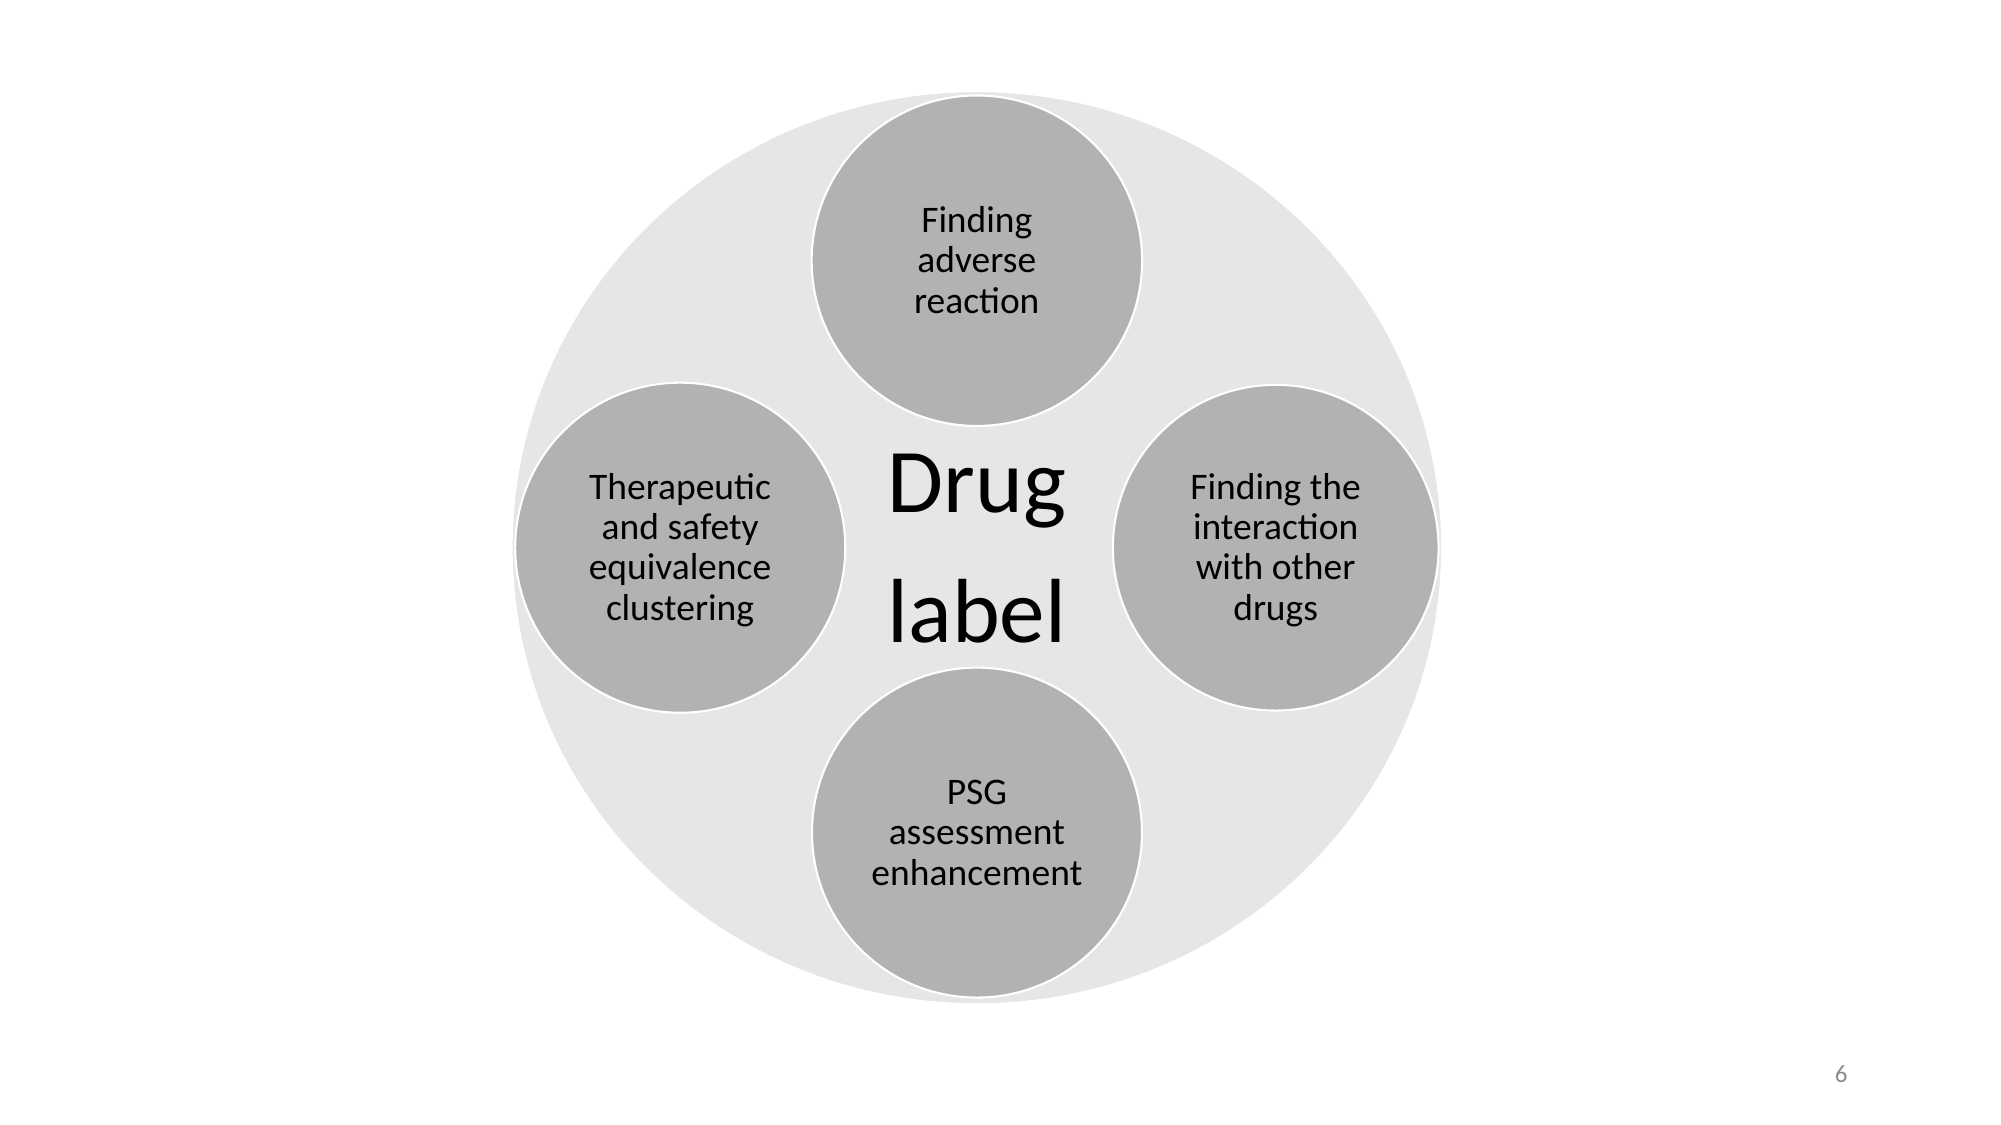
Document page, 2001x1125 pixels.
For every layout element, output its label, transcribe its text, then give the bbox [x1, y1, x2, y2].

text_box PSG assessment enhancement [810, 666, 1143, 999]
text_box Drug label [510, 90, 1444, 1006]
text_box Finding the interaction with other drugs [1111, 383, 1440, 712]
text_box Finding adverse reaction [810, 94, 1144, 427]
slide_number 6 [1412, 1042, 1863, 1103]
text_box Therapeutic and safety equivalence clustering [514, 381, 847, 714]
